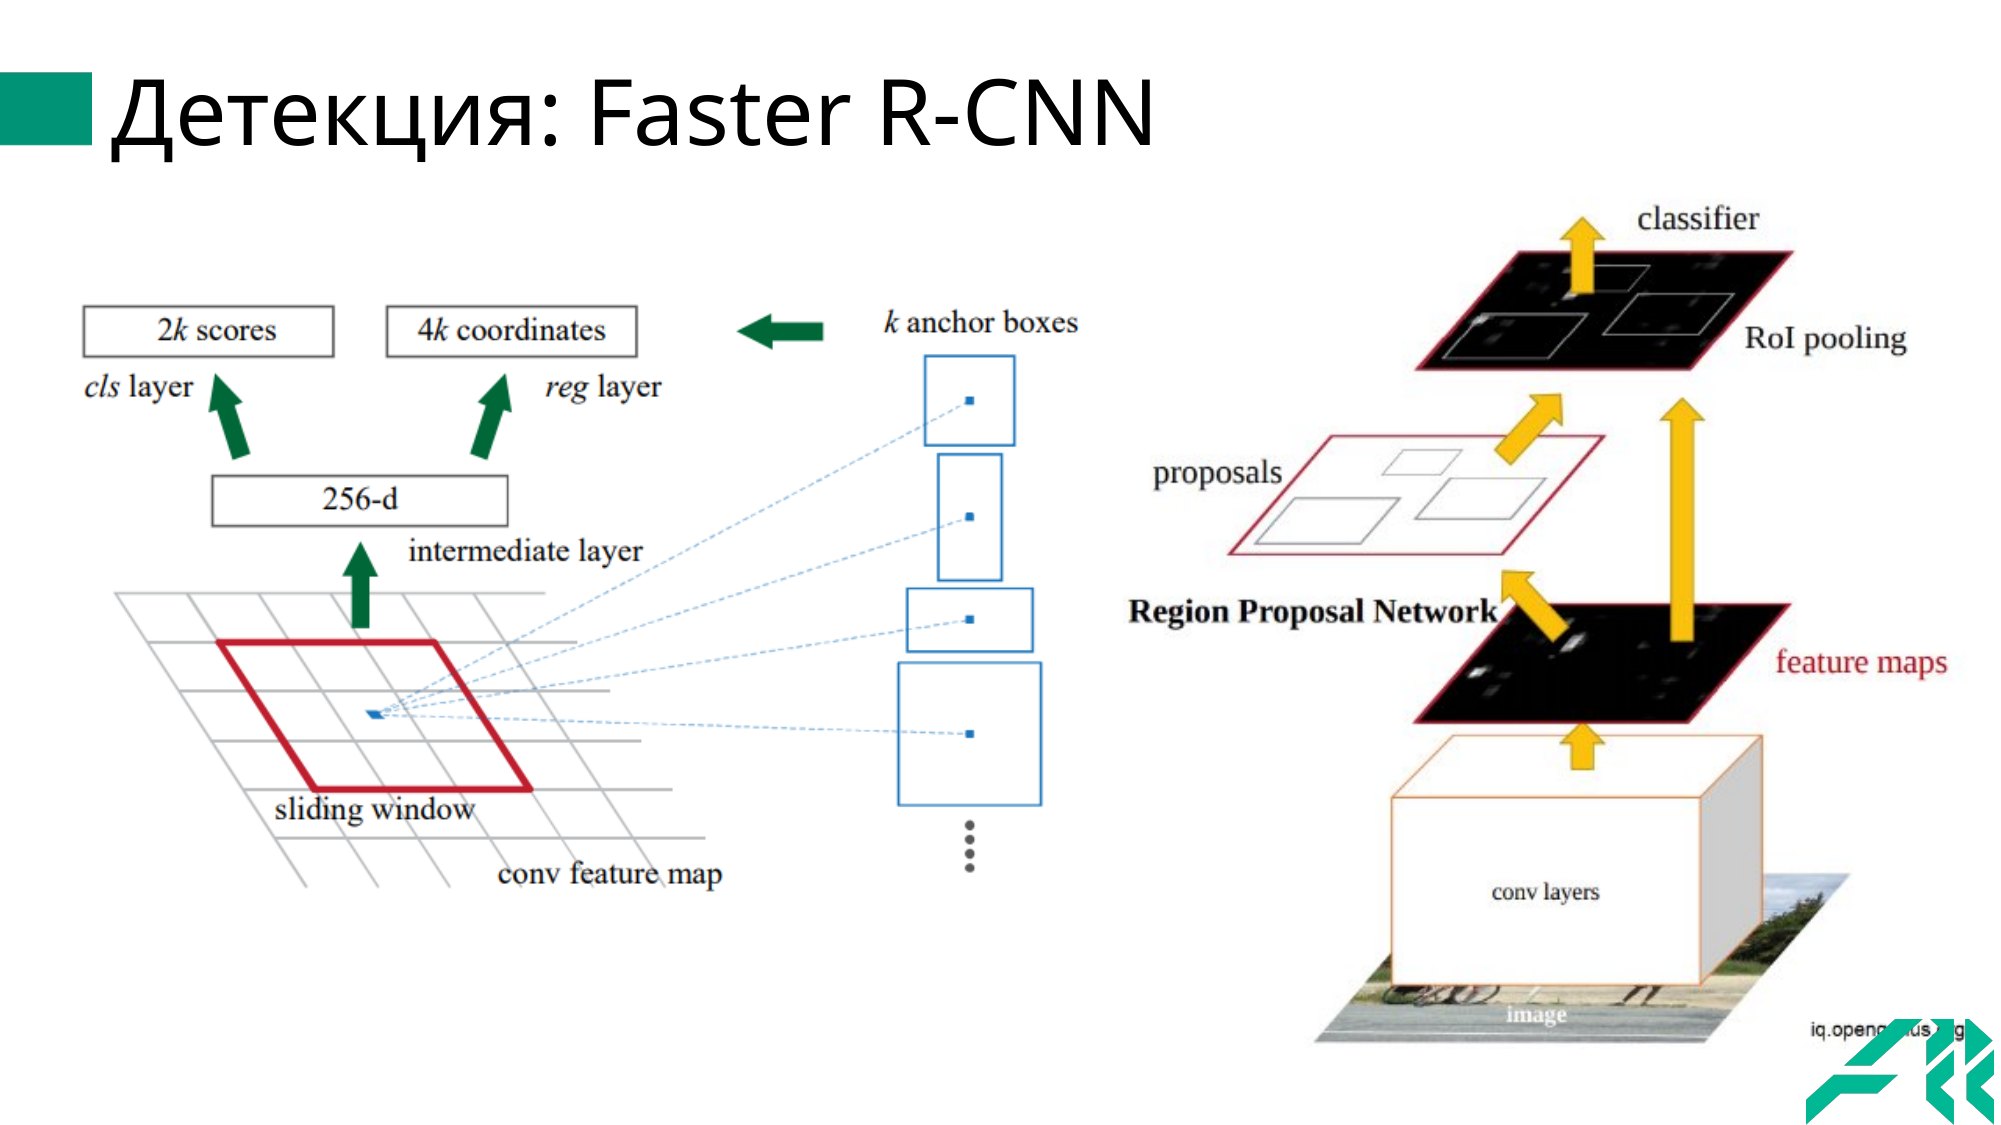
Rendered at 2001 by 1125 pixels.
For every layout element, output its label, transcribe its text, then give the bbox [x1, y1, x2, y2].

picture [53, 171, 1995, 1125]
title Детекция: Faster R-CNN [91, 46, 1999, 172]
picture [0, 42, 93, 147]
